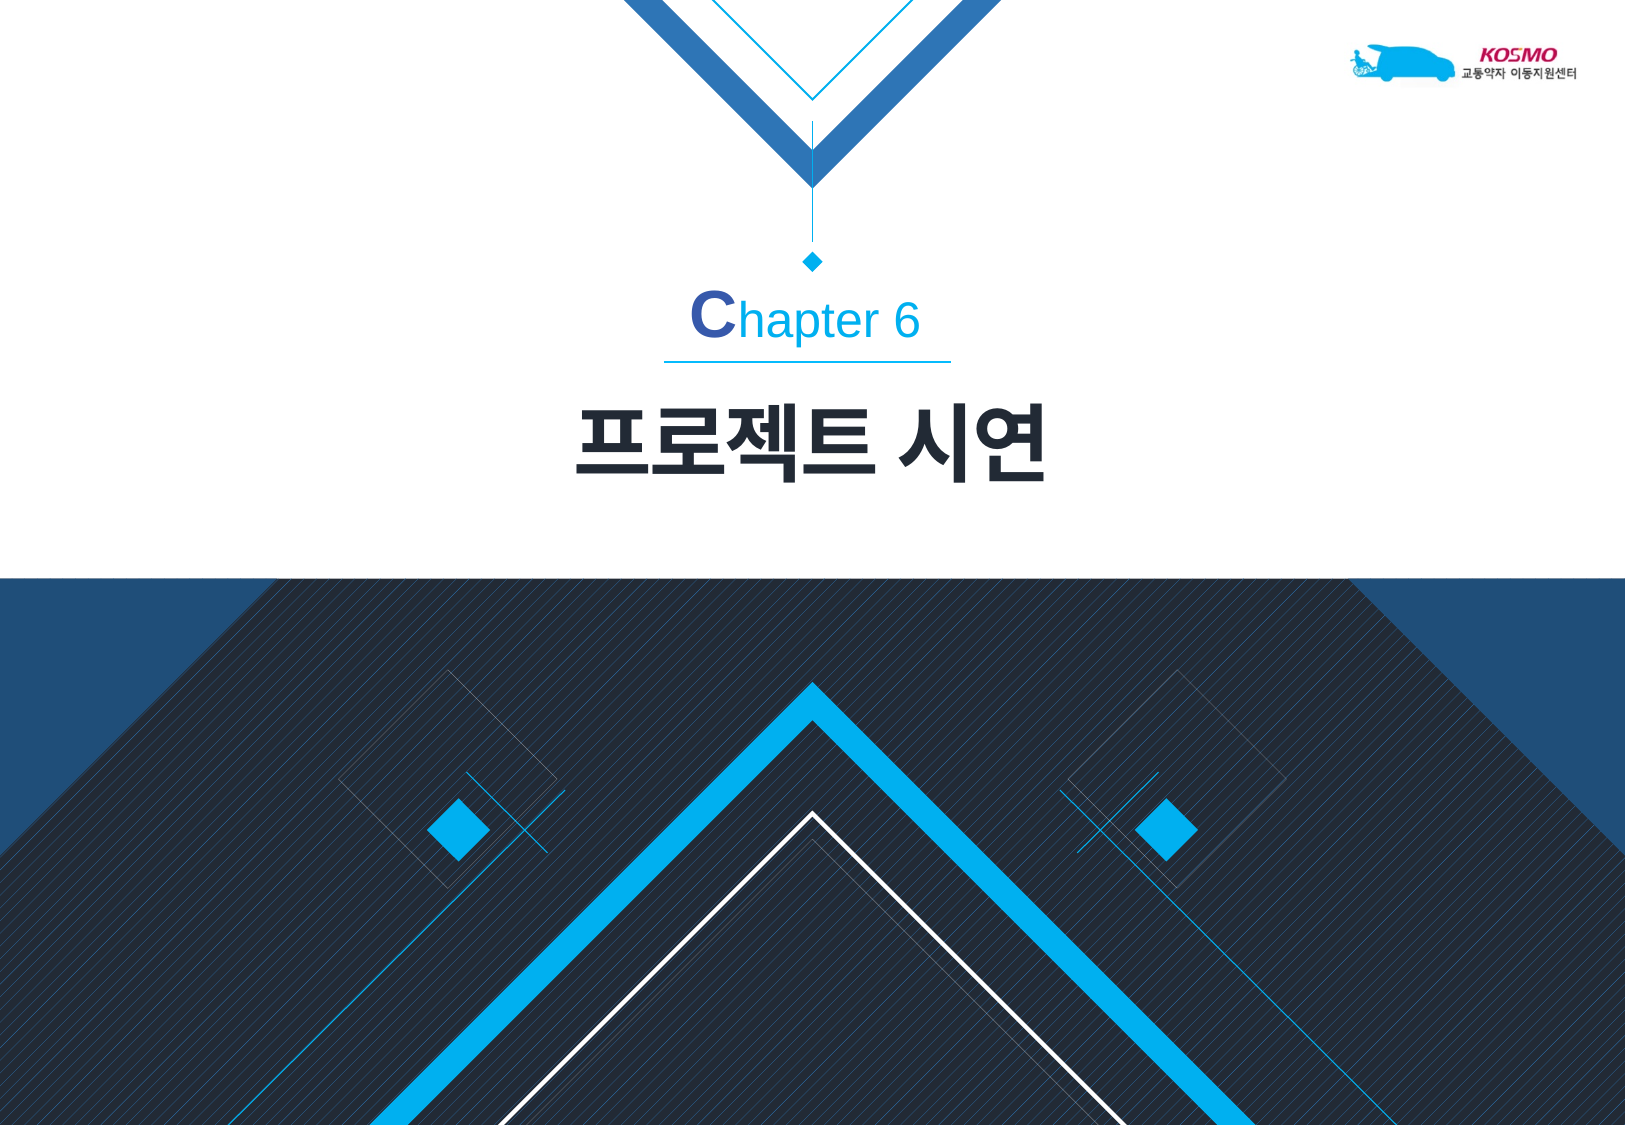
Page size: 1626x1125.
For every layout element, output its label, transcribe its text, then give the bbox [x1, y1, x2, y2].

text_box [663, 263, 952, 363]
text_box 프로젝트 시연 [558, 382, 1067, 500]
picture [1344, 31, 1585, 95]
